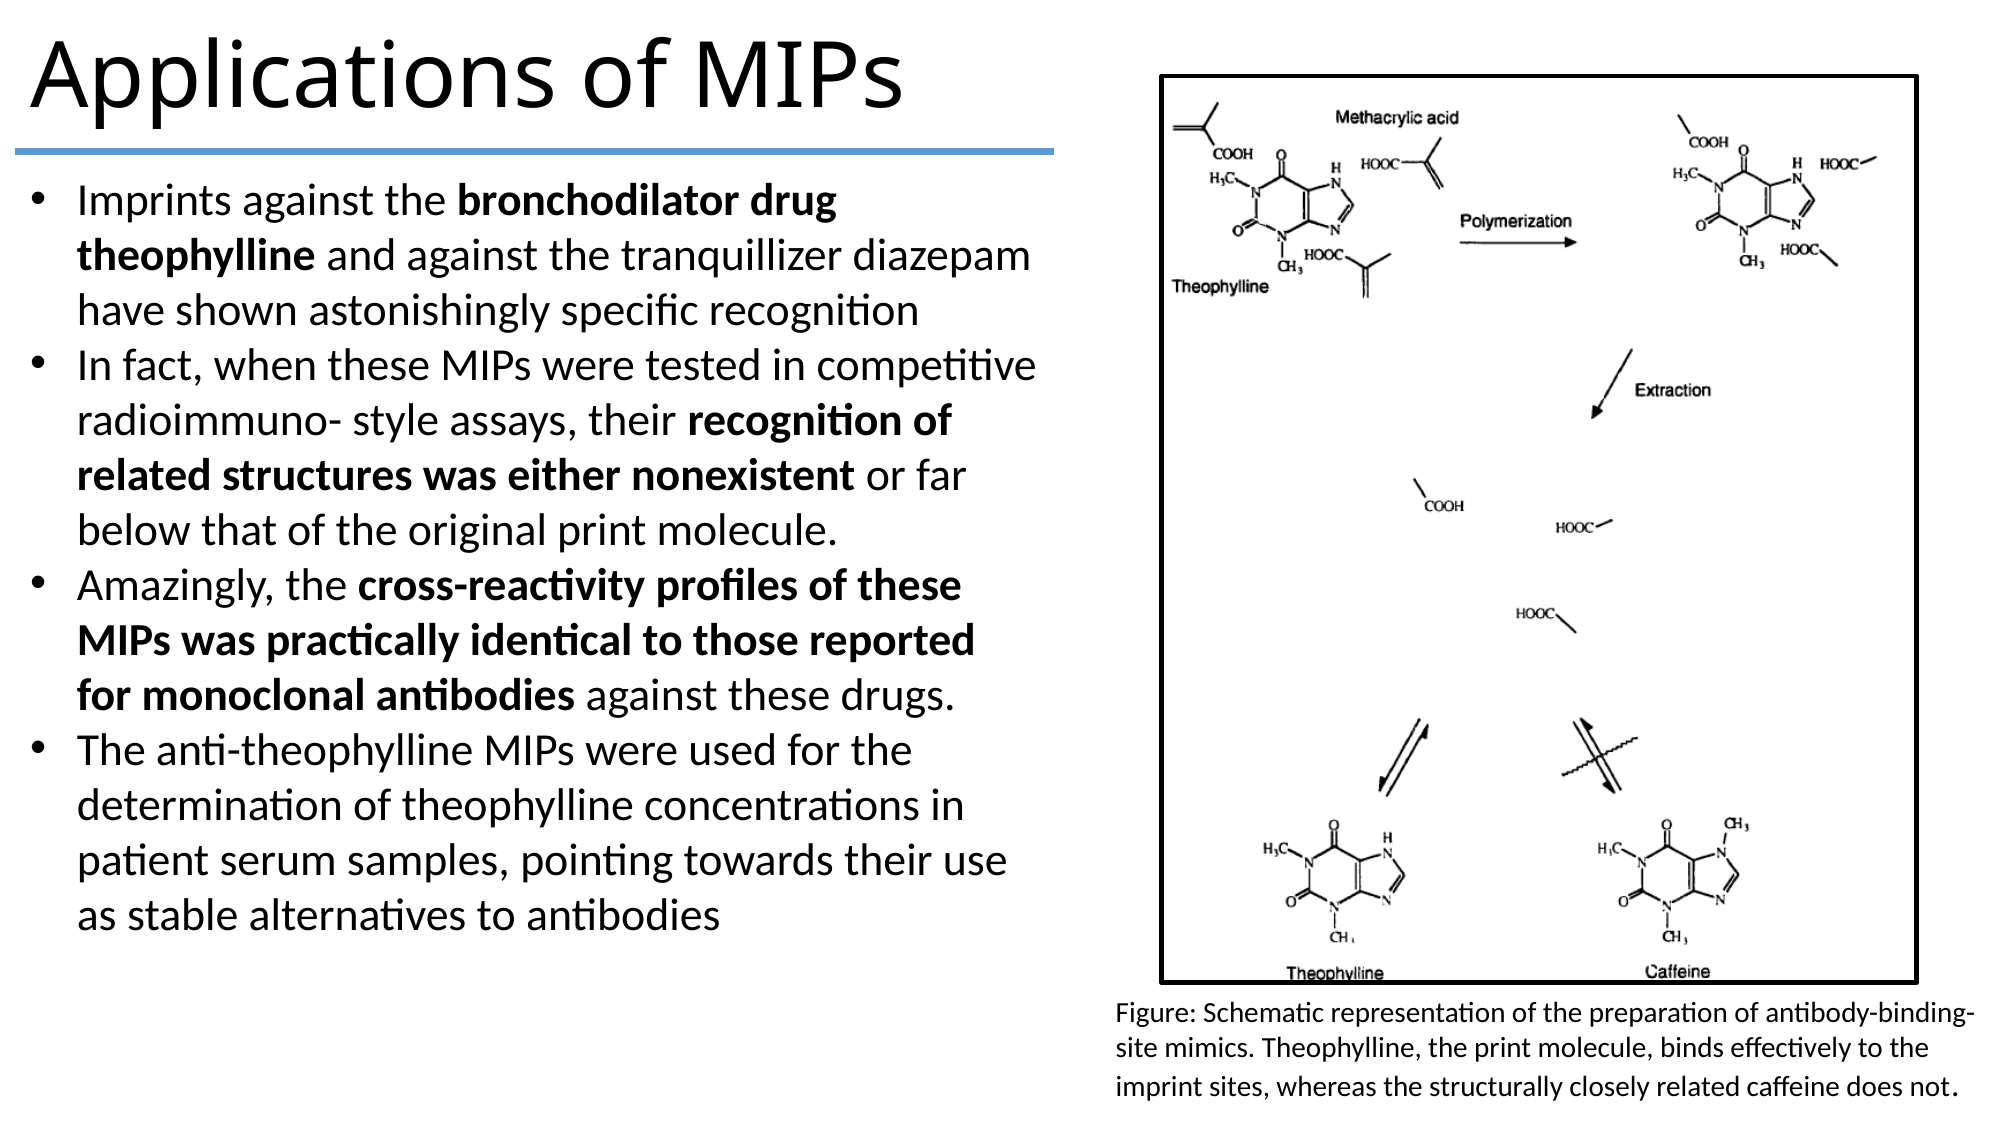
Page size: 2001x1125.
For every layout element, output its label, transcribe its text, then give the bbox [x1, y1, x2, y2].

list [1163, 78, 1915, 981]
text_box Imprints against the bronchodilator drug theophylline and against the tranquillizer diazepam have shown astonishingly specific recognition In fact, when these MIPs were tested in competitive radioimmuno- style assays, their recognition of related structures was either nonexistent or far below that of the original print molecule. Amazingly, the cross-reactivity profiles of these MIPs was practically identical to those reported for monoclonal antibodies against these drugs. The anti-theophylline MIPs were used for the determination of theophylline concentrations in patient serum samples, pointing towards their use as stable alternatives to antibodies [15, 162, 1055, 1002]
title Applications of MIPs [15, 0, 1945, 163]
text_box Figure: Schematic representation of the preparation of antibody-binding-site mimics. Theophylline, the print molecule, binds effectively to the imprint sites, whereas the structurally closely related caffeine does not. [1100, 986, 2000, 1111]
